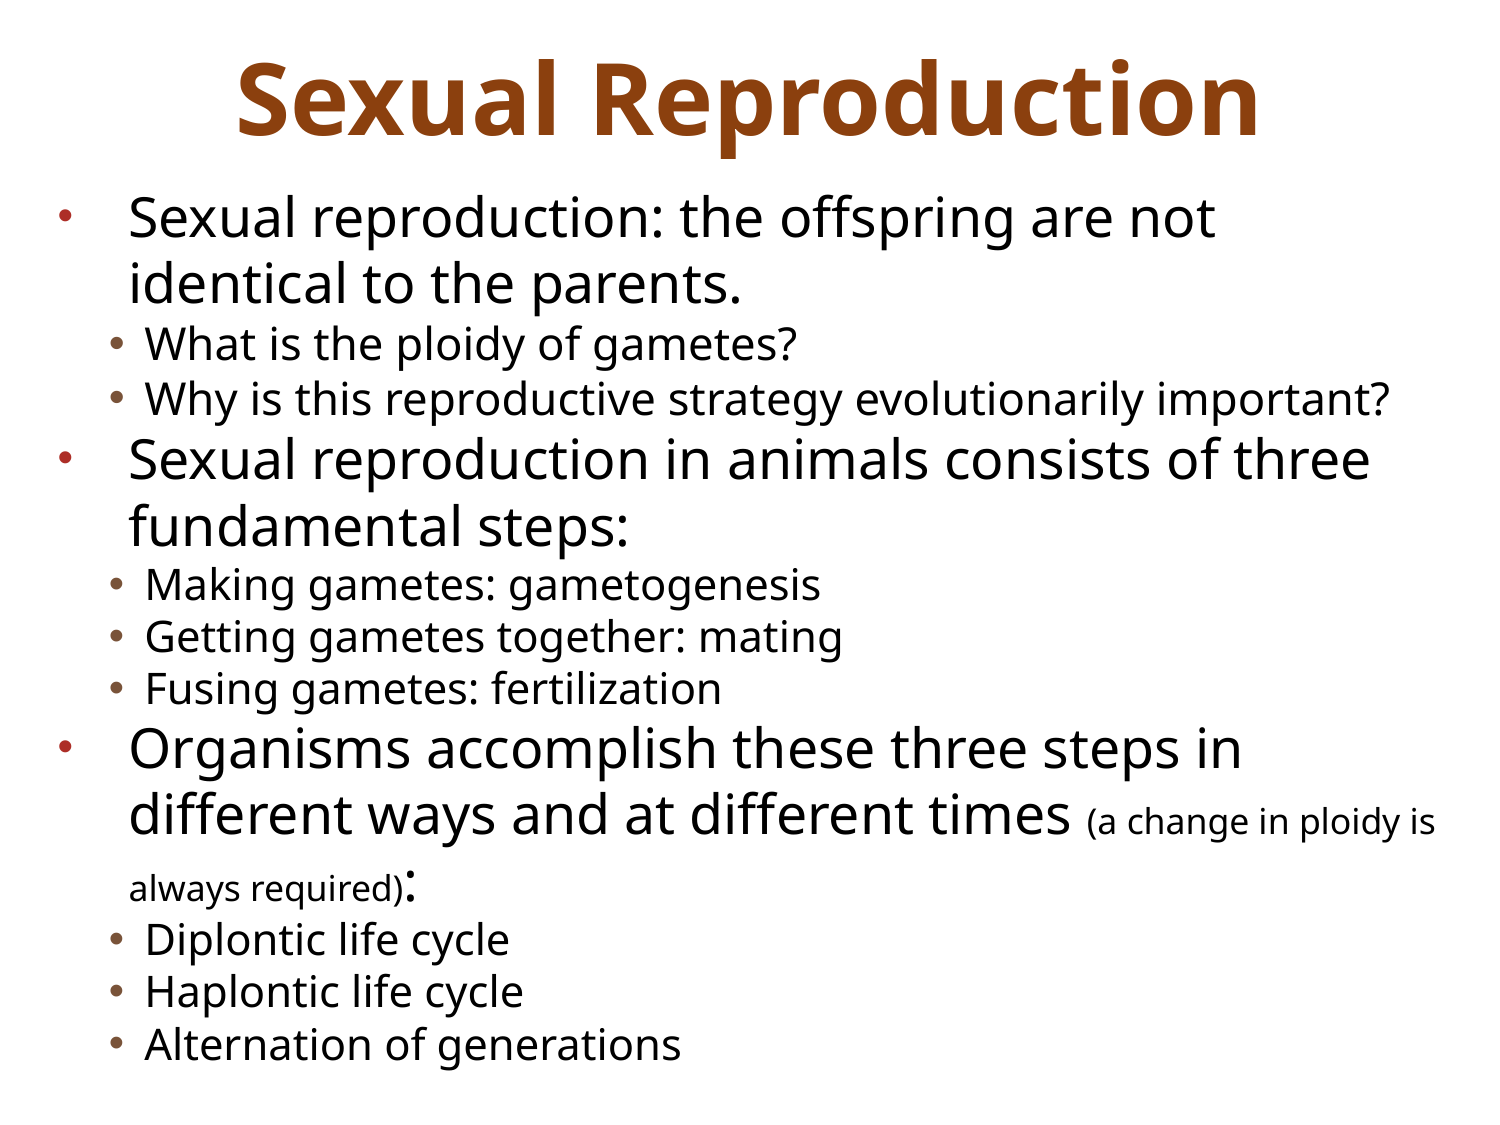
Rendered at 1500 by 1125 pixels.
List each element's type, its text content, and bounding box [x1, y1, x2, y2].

list Sexual reproduction: the offspring are not identical to the parents. What is the ploidy of gametes? Why is this reproductive strategy evolutionarily important? Sexual reproduction in animals consists of three fundamental steps: Making gametes: gametogenesis Getting gametes together: mating Fusing gametes: fertilization Organisms accomplish these three steps in different ways and at different times (a change in ploidy is always required): Diplontic life cycle Haplontic life cycle Alternation of generations [50, 174, 1450, 1092]
title Sexual Reproduction [75, 12, 1425, 163]
